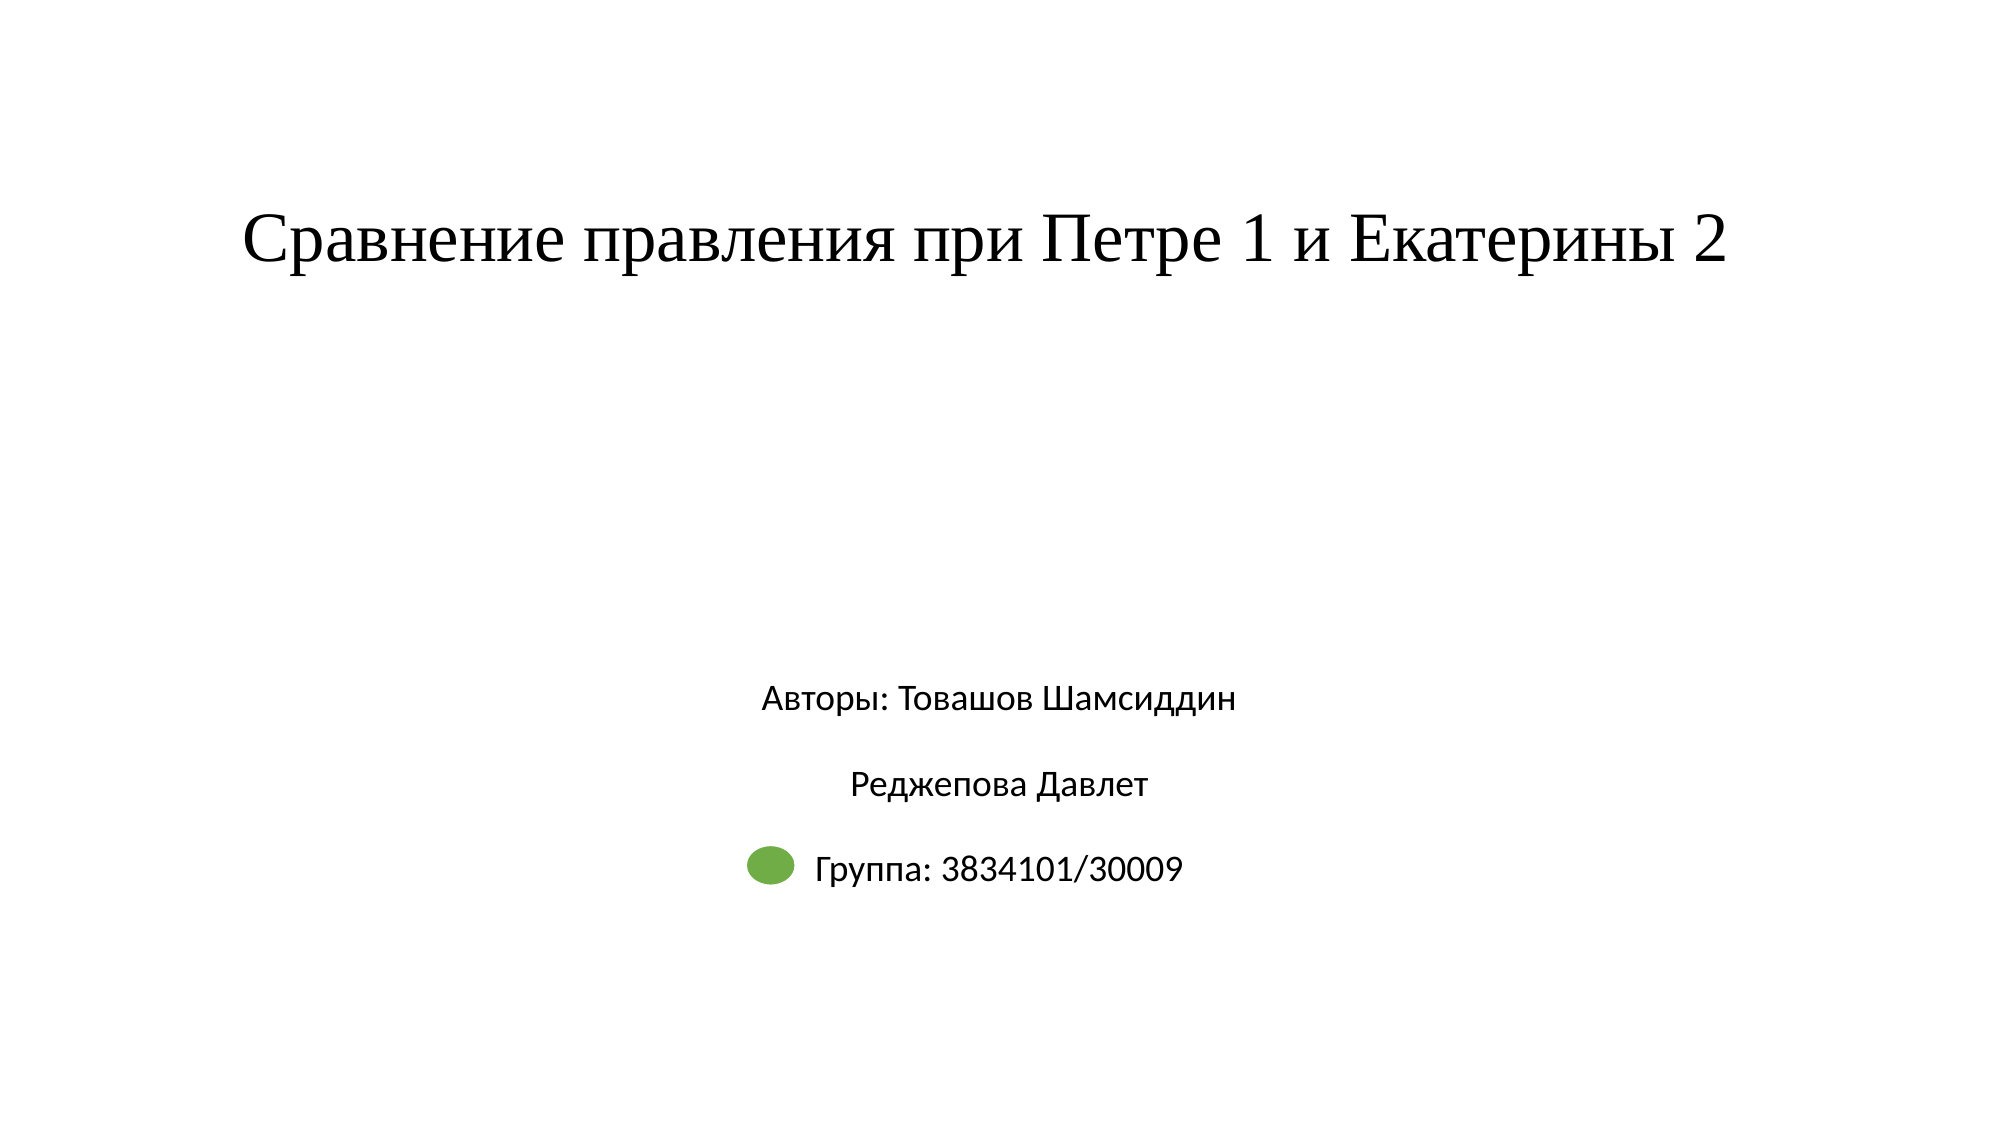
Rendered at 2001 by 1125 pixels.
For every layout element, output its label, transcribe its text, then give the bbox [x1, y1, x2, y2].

title Сравнение правления при Петре 1 и Екатерины 2 [223, 184, 1750, 284]
text_box [743, 843, 798, 888]
subtitle Авторы: Товашов Шамсиддин Реджепова Давлет Группа: 3834101/30009 [147, 662, 1852, 941]
